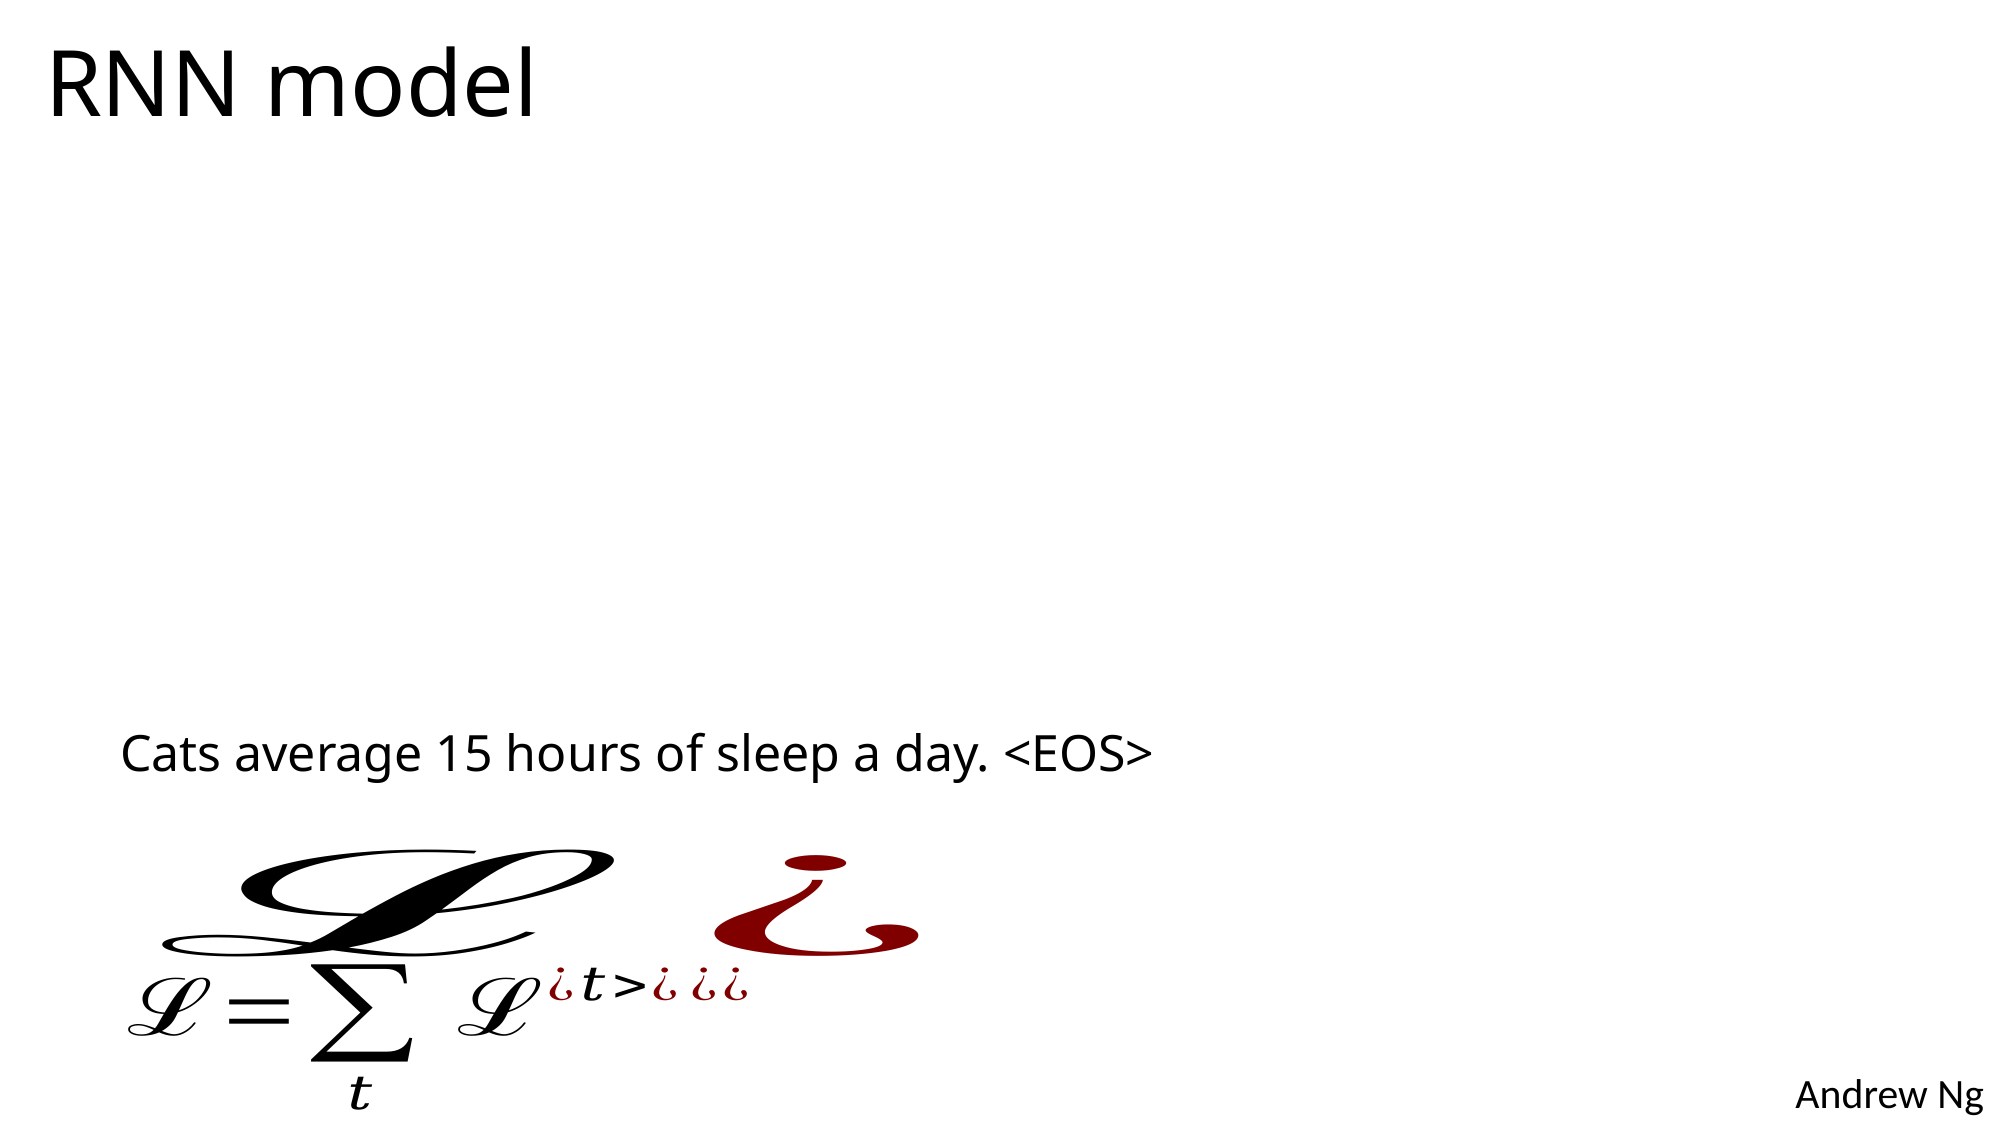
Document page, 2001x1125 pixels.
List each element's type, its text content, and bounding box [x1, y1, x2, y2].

text_box Cats average 15 hours of sleep a day. <EOS> [105, 713, 1170, 789]
text_box RNN model [30, 29, 2000, 248]
